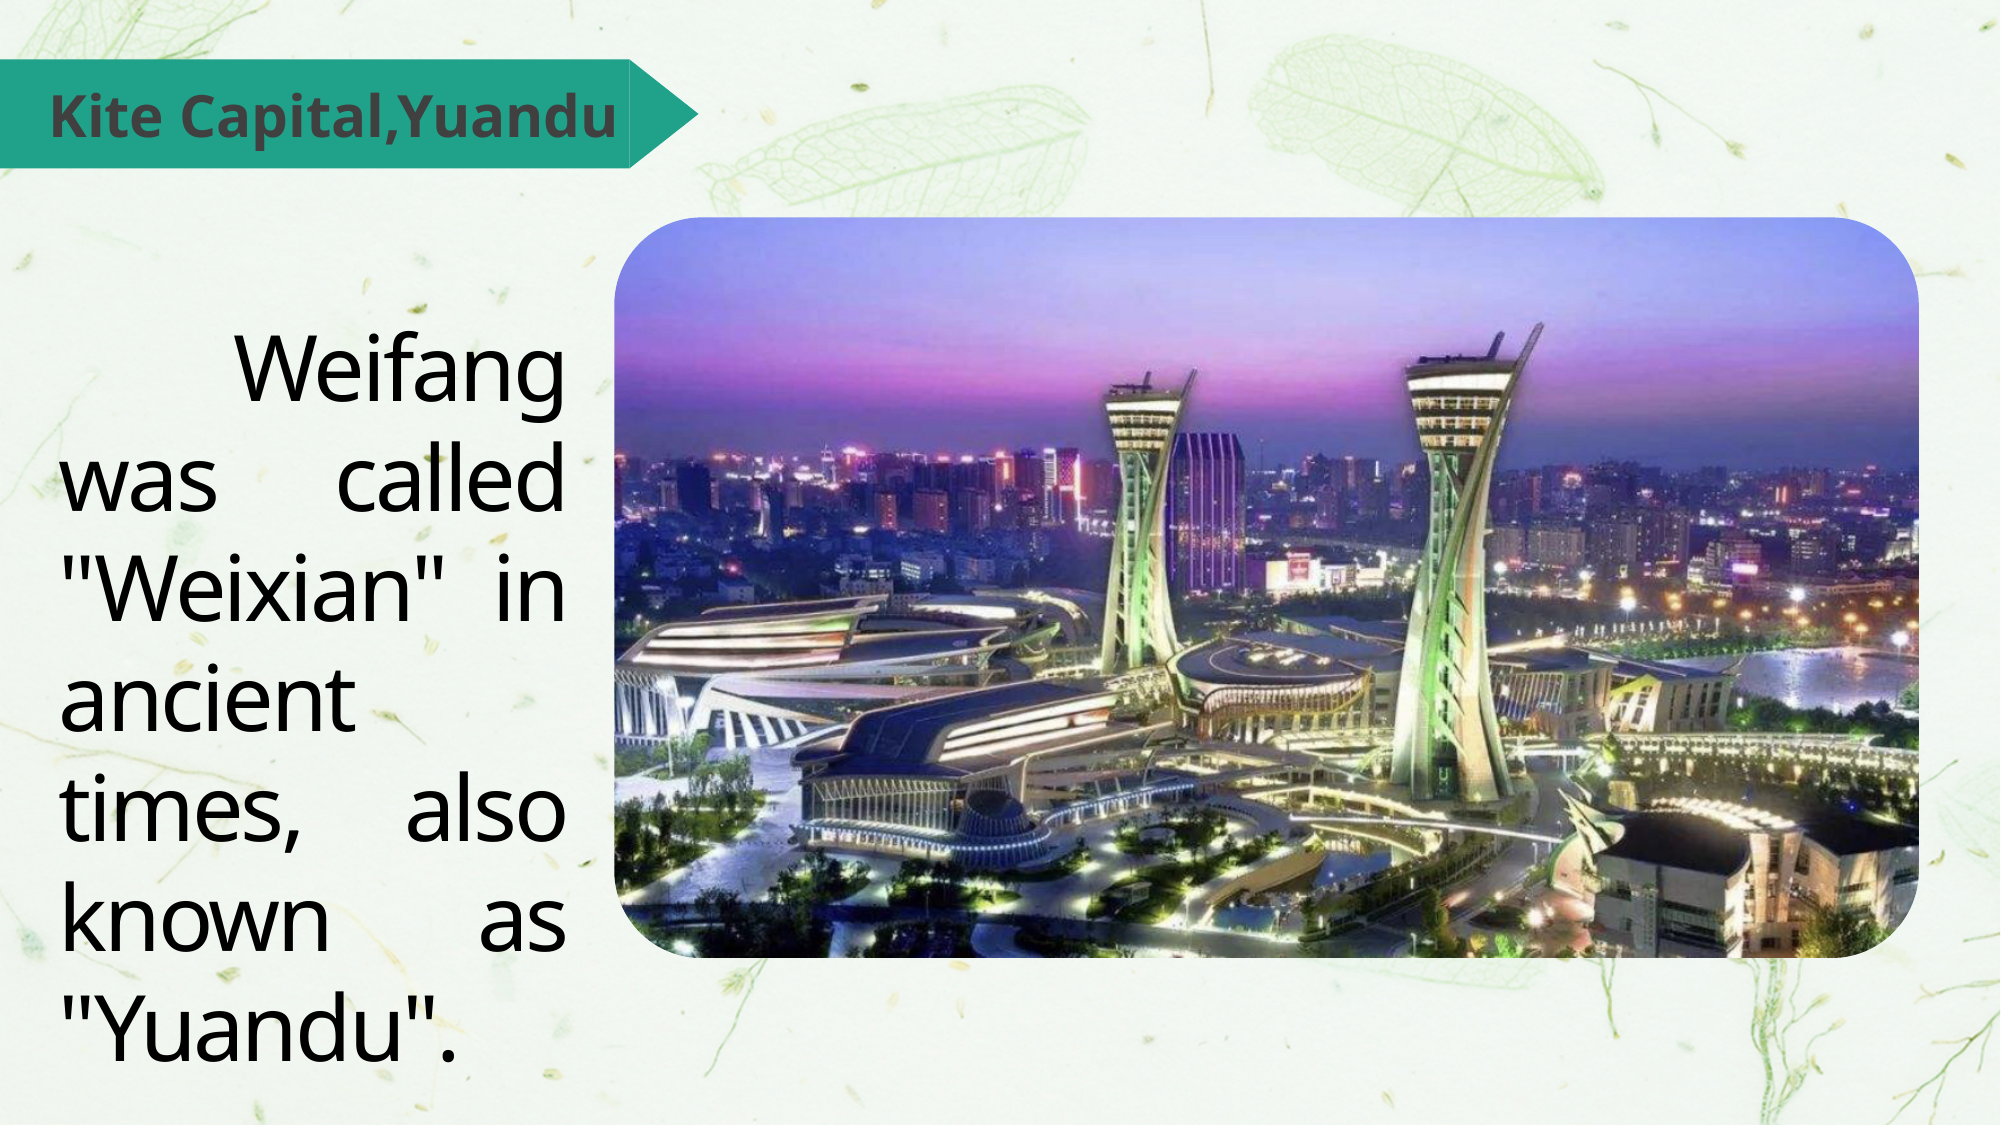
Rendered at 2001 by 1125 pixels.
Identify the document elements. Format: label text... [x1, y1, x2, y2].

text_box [0, 59, 699, 169]
text_box Weifang was called "Weixian" in ancient times, also known as "Yuandu". [44, 302, 582, 1087]
picture [0, 0, 2001, 1125]
